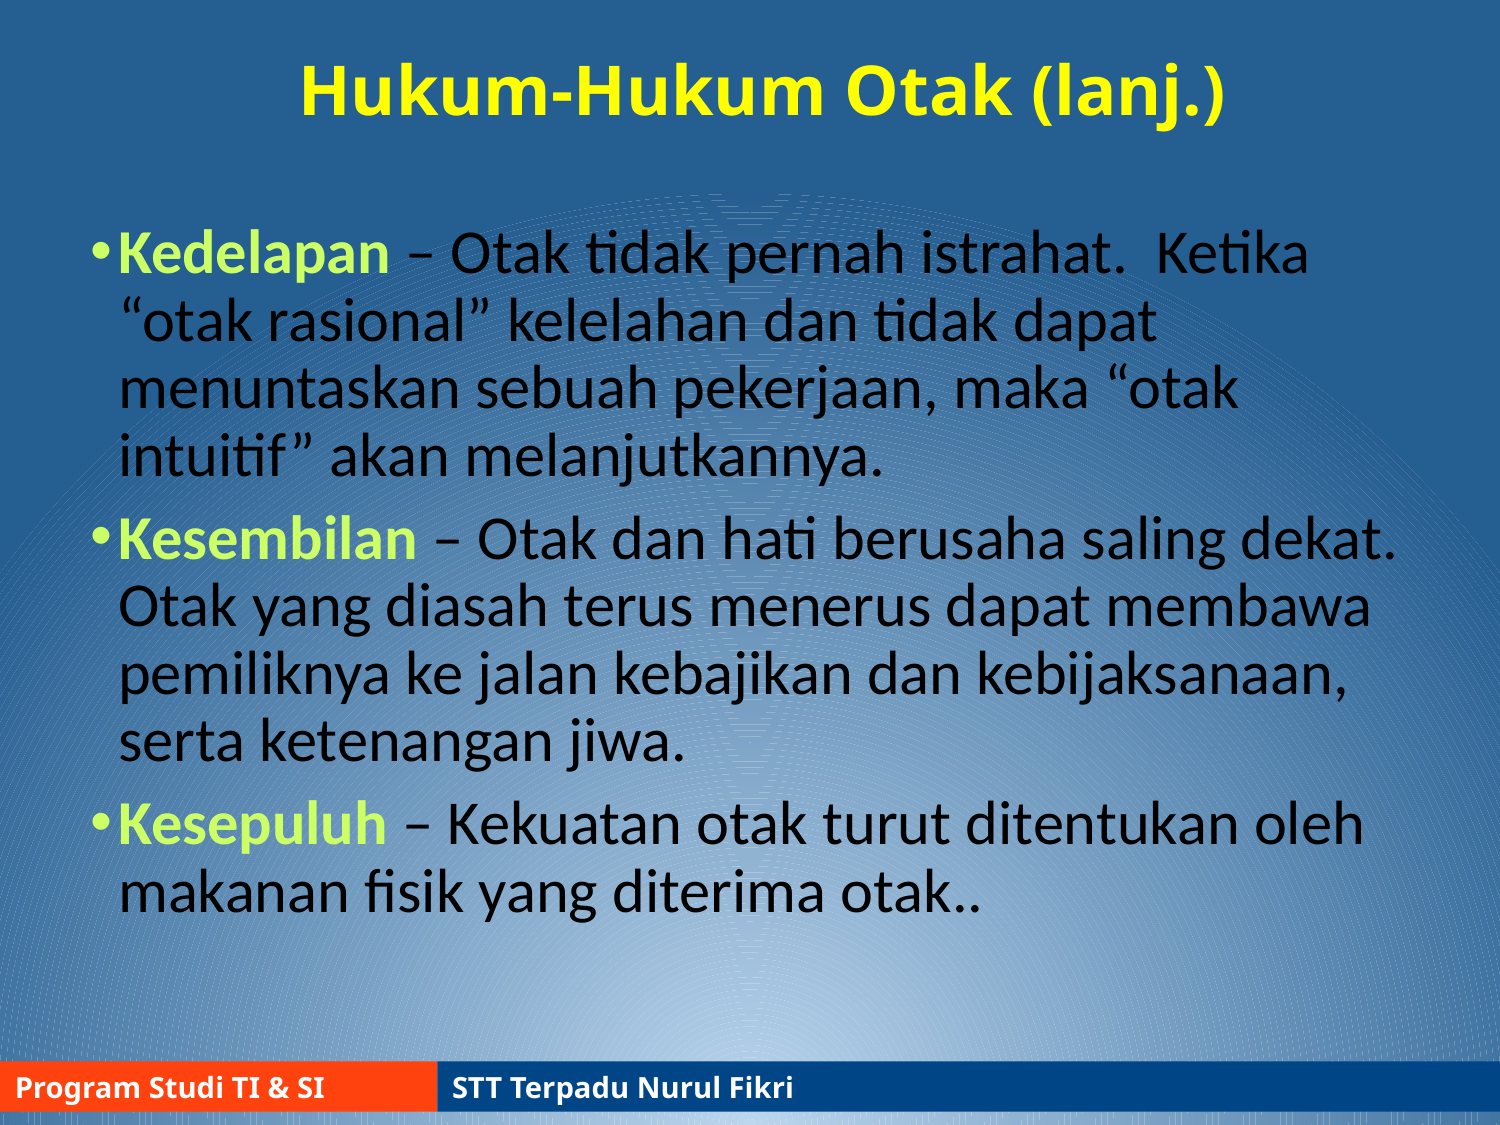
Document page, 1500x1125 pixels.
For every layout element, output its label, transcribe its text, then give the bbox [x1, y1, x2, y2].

list Kedelapan – Otak tidak pernah istrahat. Ketika “otak rasional” kelelahan dan tidak dapat menuntaskan sebuah pekerjaan, maka “otak intuitif” akan melanjutkannya. Kesembilan – Otak dan hati berusaha saling dekat. Otak yang diasah terus menerus dapat membawa pemiliknya ke jalan kebajikan dan kebijaksanaan, serta ketenangan jiwa. Kesepuluh – Kekuatan otak turut ditentukan oleh makanan fisik yang diterima otak.. [75, 212, 1450, 1100]
title Hukum-Hukum Otak (lanj.) [125, 24, 1400, 163]
